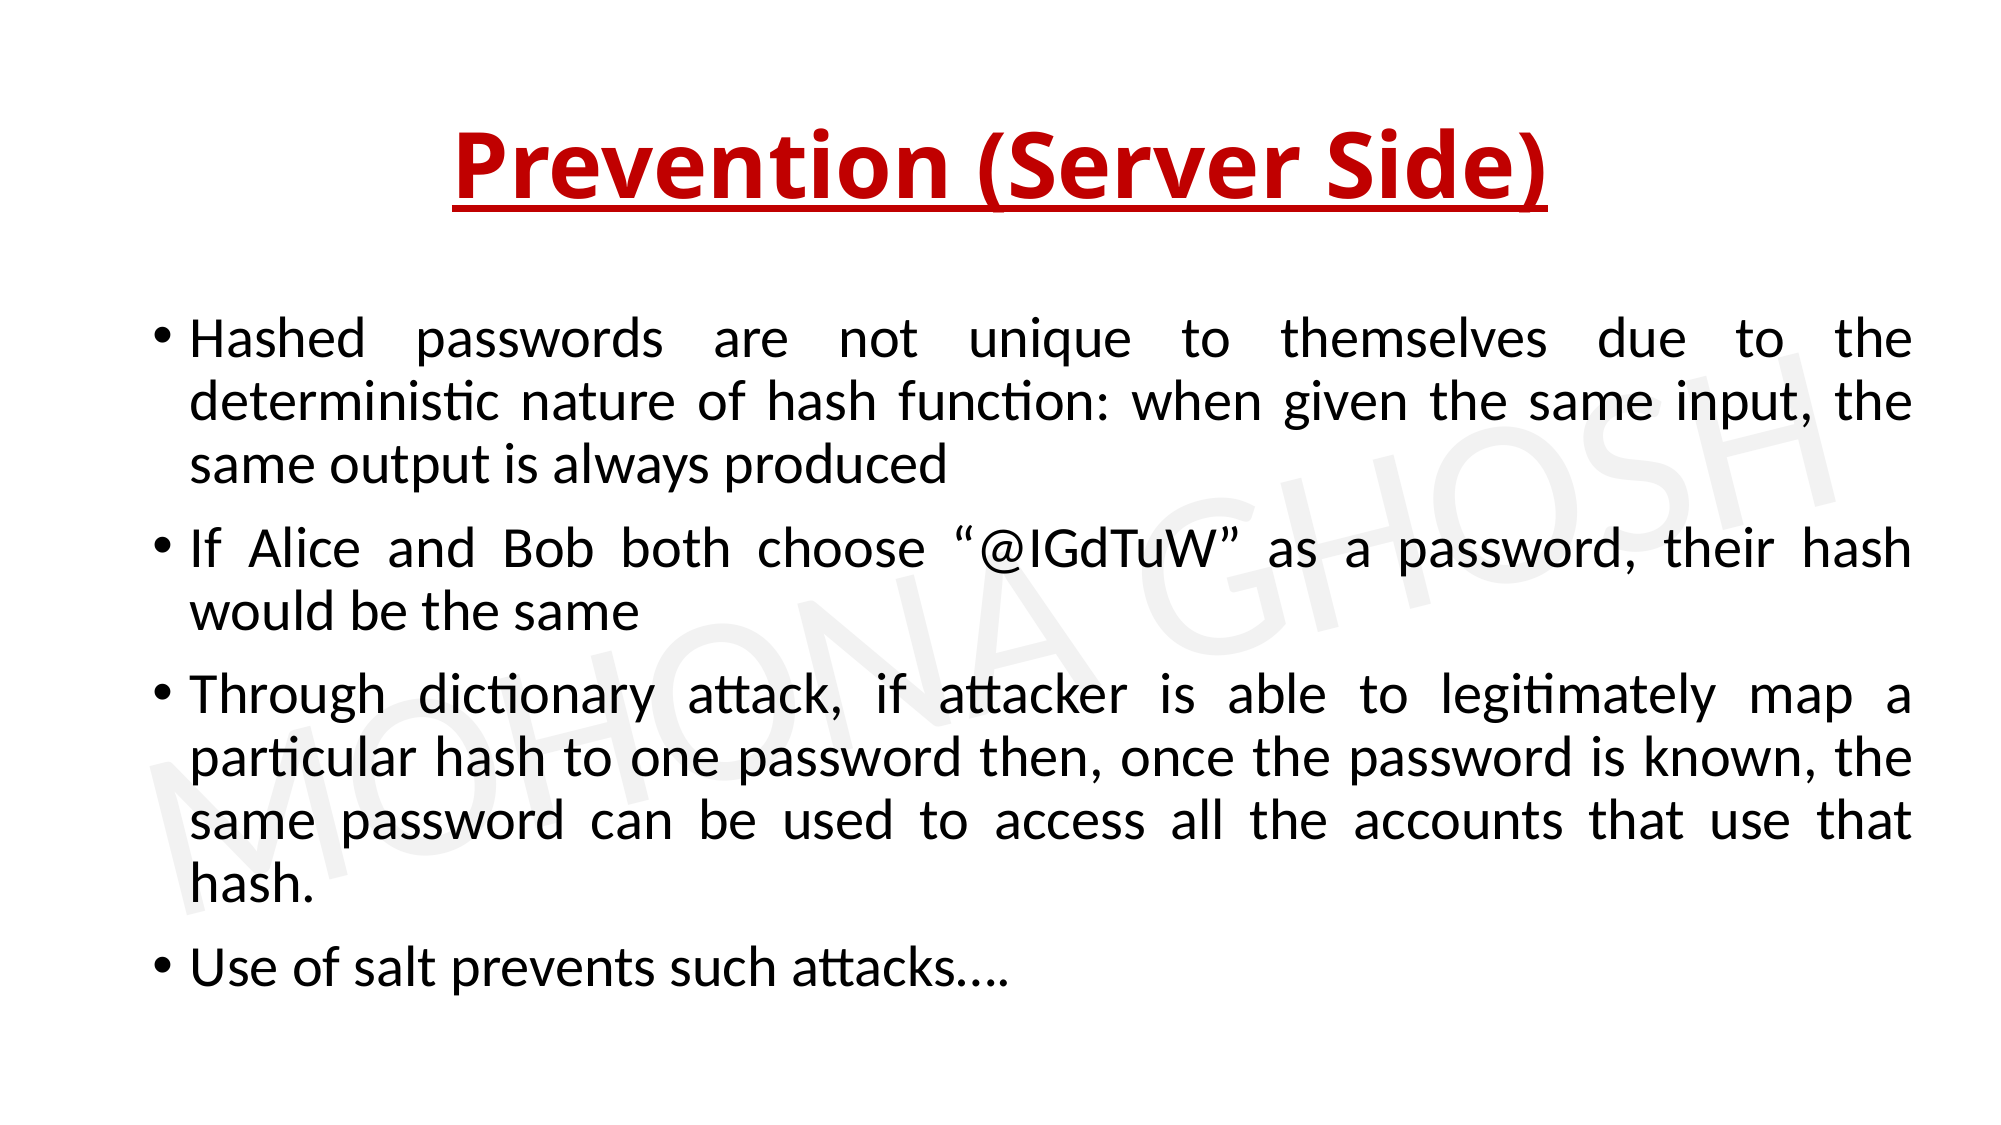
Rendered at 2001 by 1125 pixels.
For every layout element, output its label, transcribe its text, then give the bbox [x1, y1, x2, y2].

list Hashed passwords are not unique to themselves due to the deterministic nature of hash function: when given the same input, the same output is always produced If Alice and Bob both choose “@IGdTuW” as a password, their hash would be the same Through dictionary attack, if attacker is able to legitimately map a particular hash to one password then, once the password is known, the same password can be used to access all the accounts that use that hash. Use of salt prevents such attacks…. [137, 299, 1930, 1014]
title Prevention (Server Side) [137, 59, 1863, 278]
text_box [500, 441, 1500, 502]
